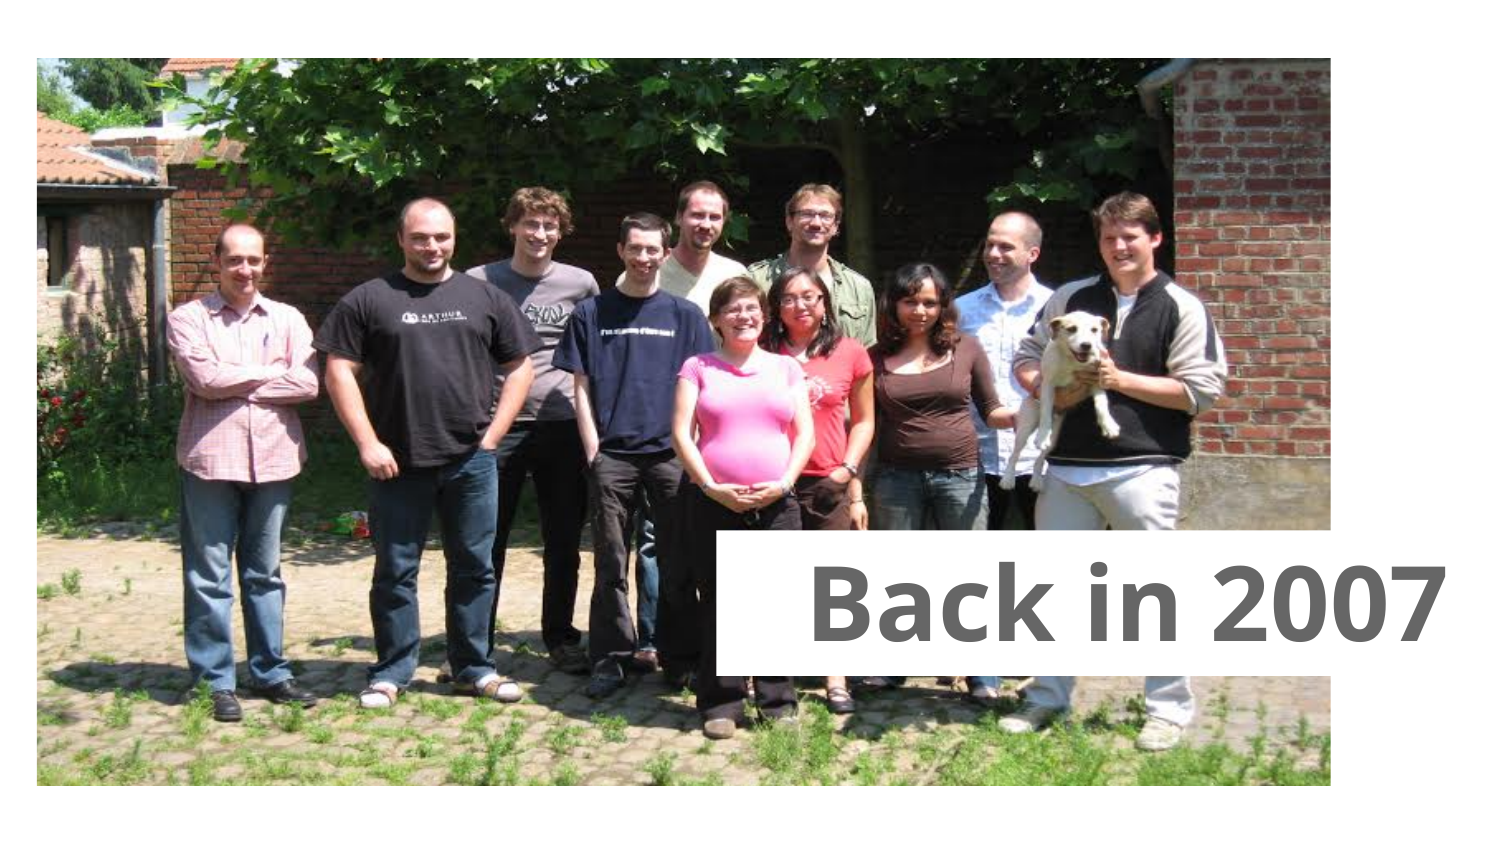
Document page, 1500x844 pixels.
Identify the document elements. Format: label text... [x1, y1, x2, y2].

picture [36, 57, 1331, 786]
title Back in 2007 [697, 371, 1466, 829]
